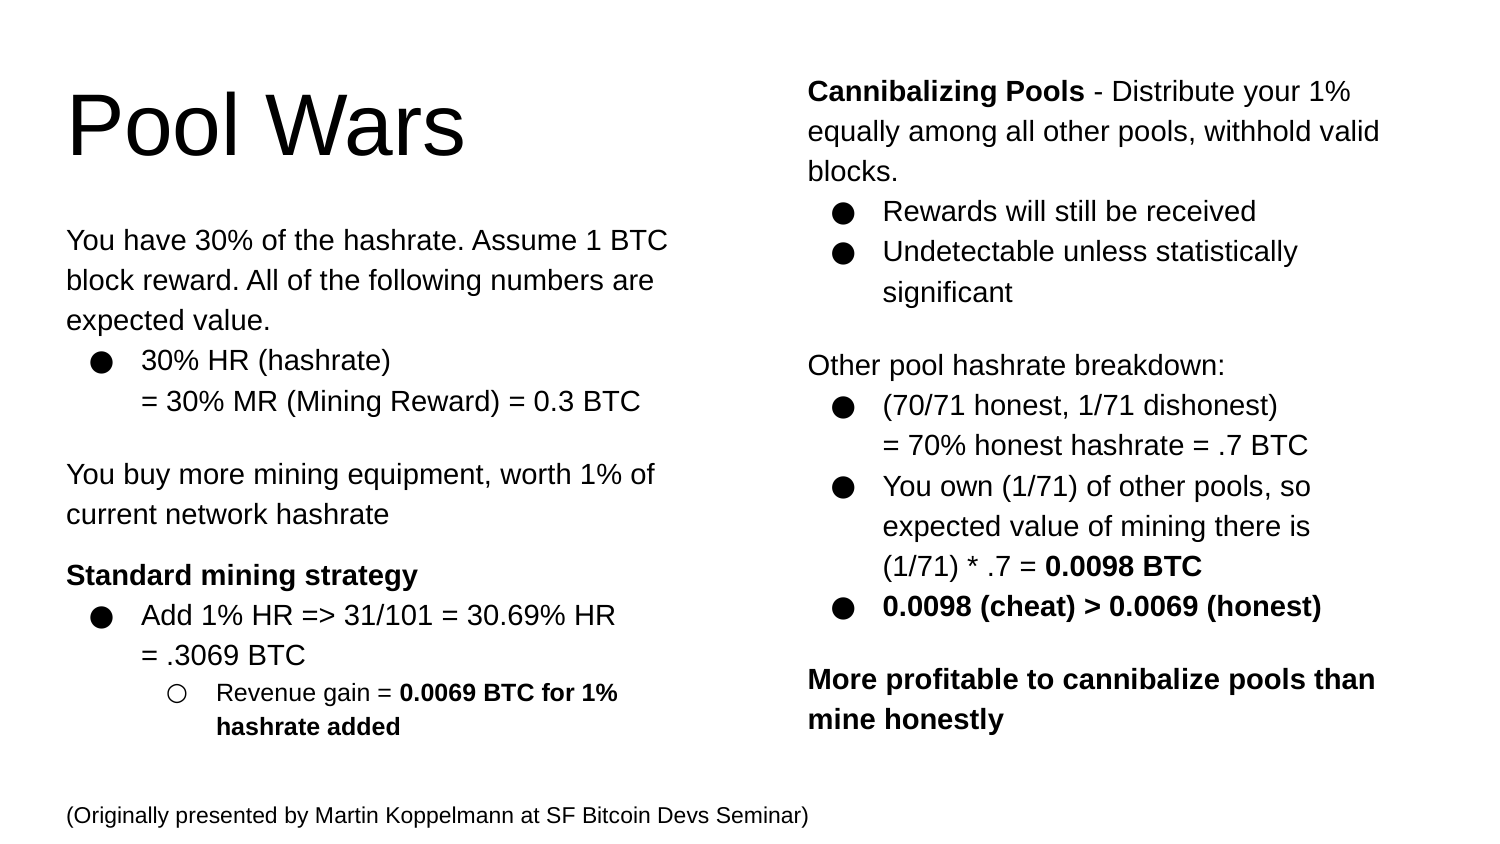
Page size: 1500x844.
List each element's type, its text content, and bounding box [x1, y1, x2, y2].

list You have 30% of the hashrate. Assume 1 BTC block reward. All of the following numbers are expected value. 30% HR (hashrate) = 30% MR (Mining Reward) = 0.3 BTC You buy more mining equipment, worth 1% of current network hashrate Standard mining strategy Add 1% HR => 31/101 = 30.69% HR = .3069 BTC Revenue gain = 0.0069 BTC for 1% hashrate added [51, 200, 708, 752]
title Pool Wars [51, 51, 792, 189]
text_box (Originally presented by Martin Koppelmann at SF Bitcoin Devs Seminar) [51, 785, 1198, 830]
list Cannibalizing Pools - Distribute your 1% equally among all other pools, withhold valid blocks. Rewards will still be received Undetectable unless statistically significant Other pool hashrate breakdown: (70/71 honest, 1/71 dishonest) = 70% honest hashrate = .7 BTC You own (1/71) of other pools, so expected value of mining there is (1/71) * .7 = 0.0098 BTC 0.0098 (cheat) > 0.0069 (honest) More profitable to cannibalize pools than mine honestly [792, 51, 1449, 807]
